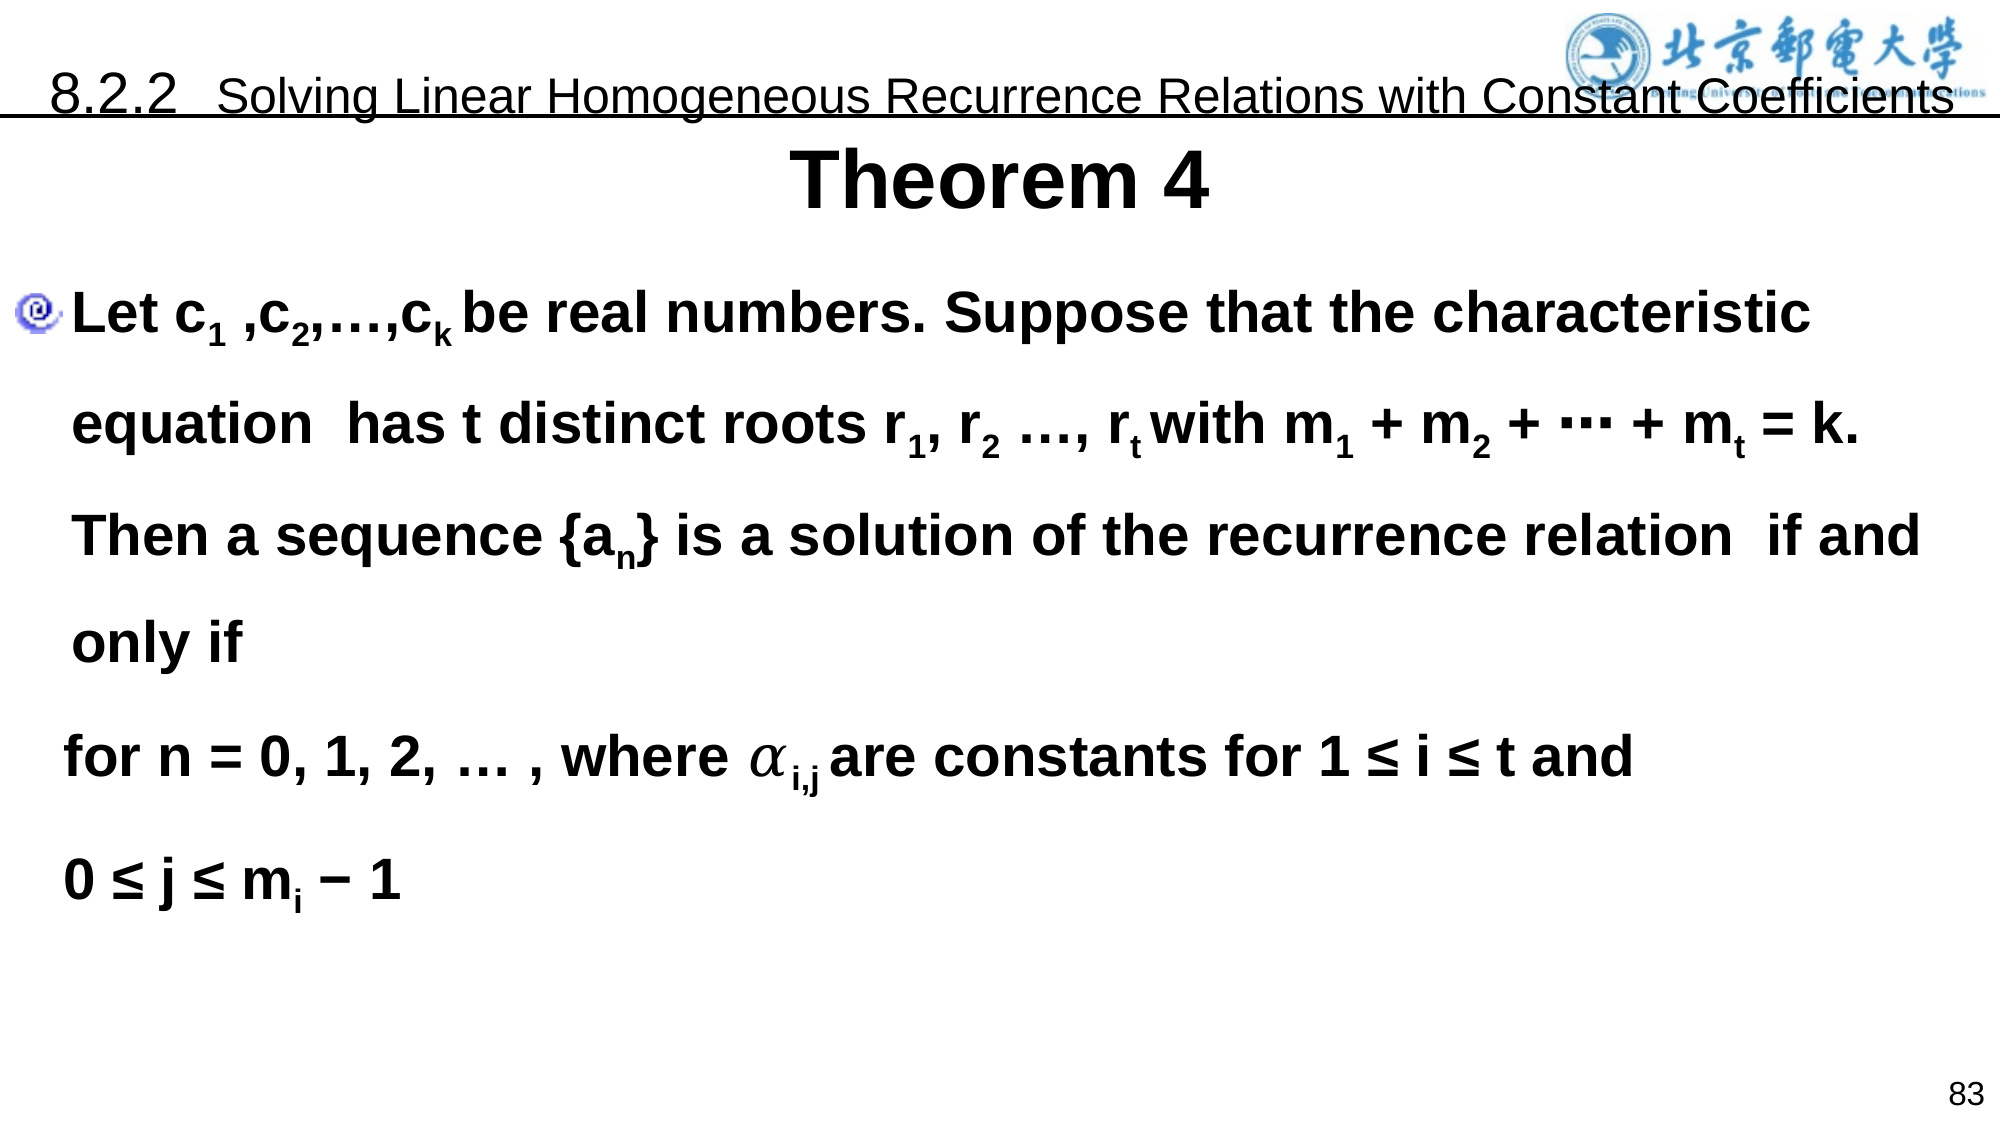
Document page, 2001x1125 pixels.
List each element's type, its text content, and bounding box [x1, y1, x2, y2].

text_box Theorem 4 [634, 135, 1366, 234]
text_box 8.2.2 Solving Linear Homogeneous Recurrence Relations with Constant Coefficients [34, 0, 2000, 135]
picture [15, 293, 63, 334]
